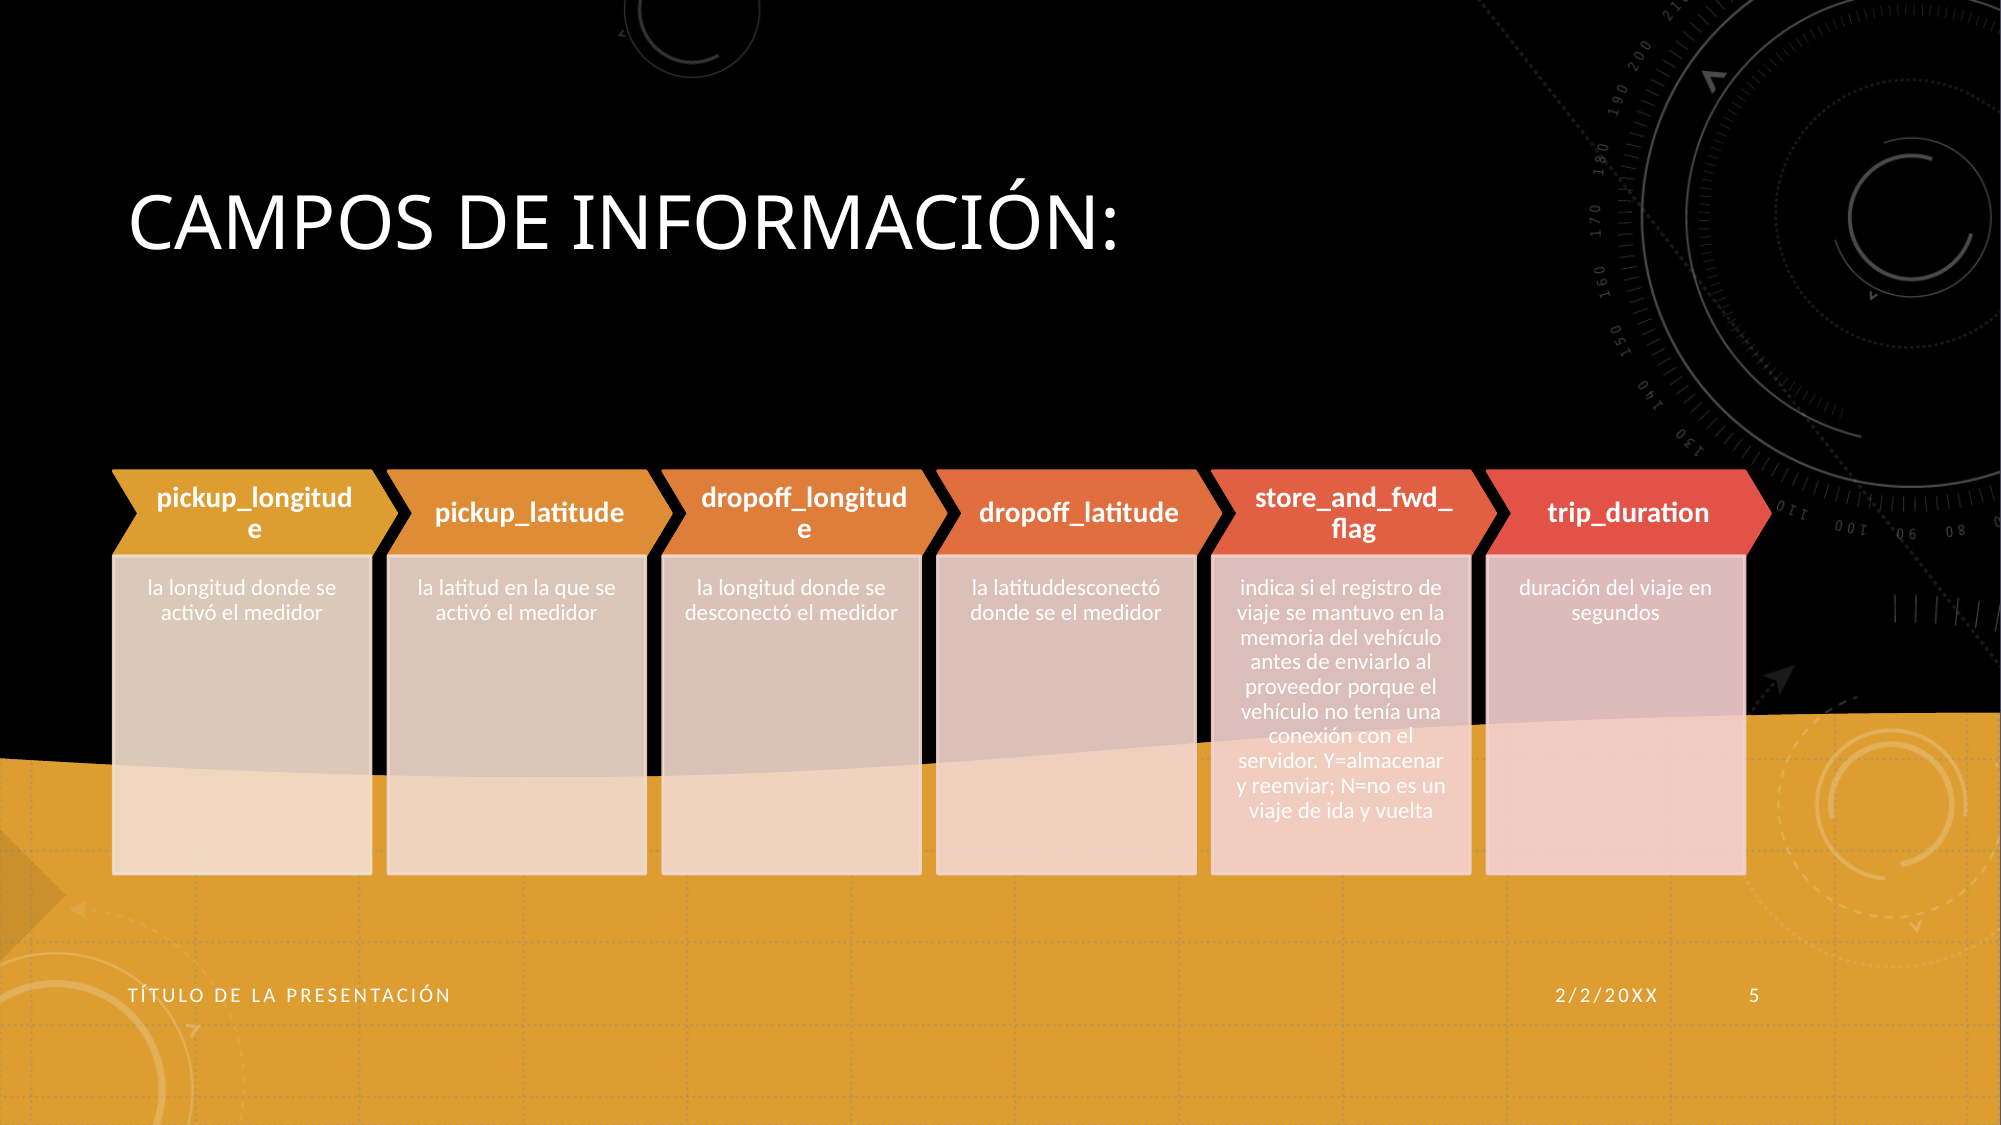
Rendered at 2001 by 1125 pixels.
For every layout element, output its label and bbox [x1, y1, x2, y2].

picture [0, 0, 2000, 1125]
list [112, 394, 1775, 951]
